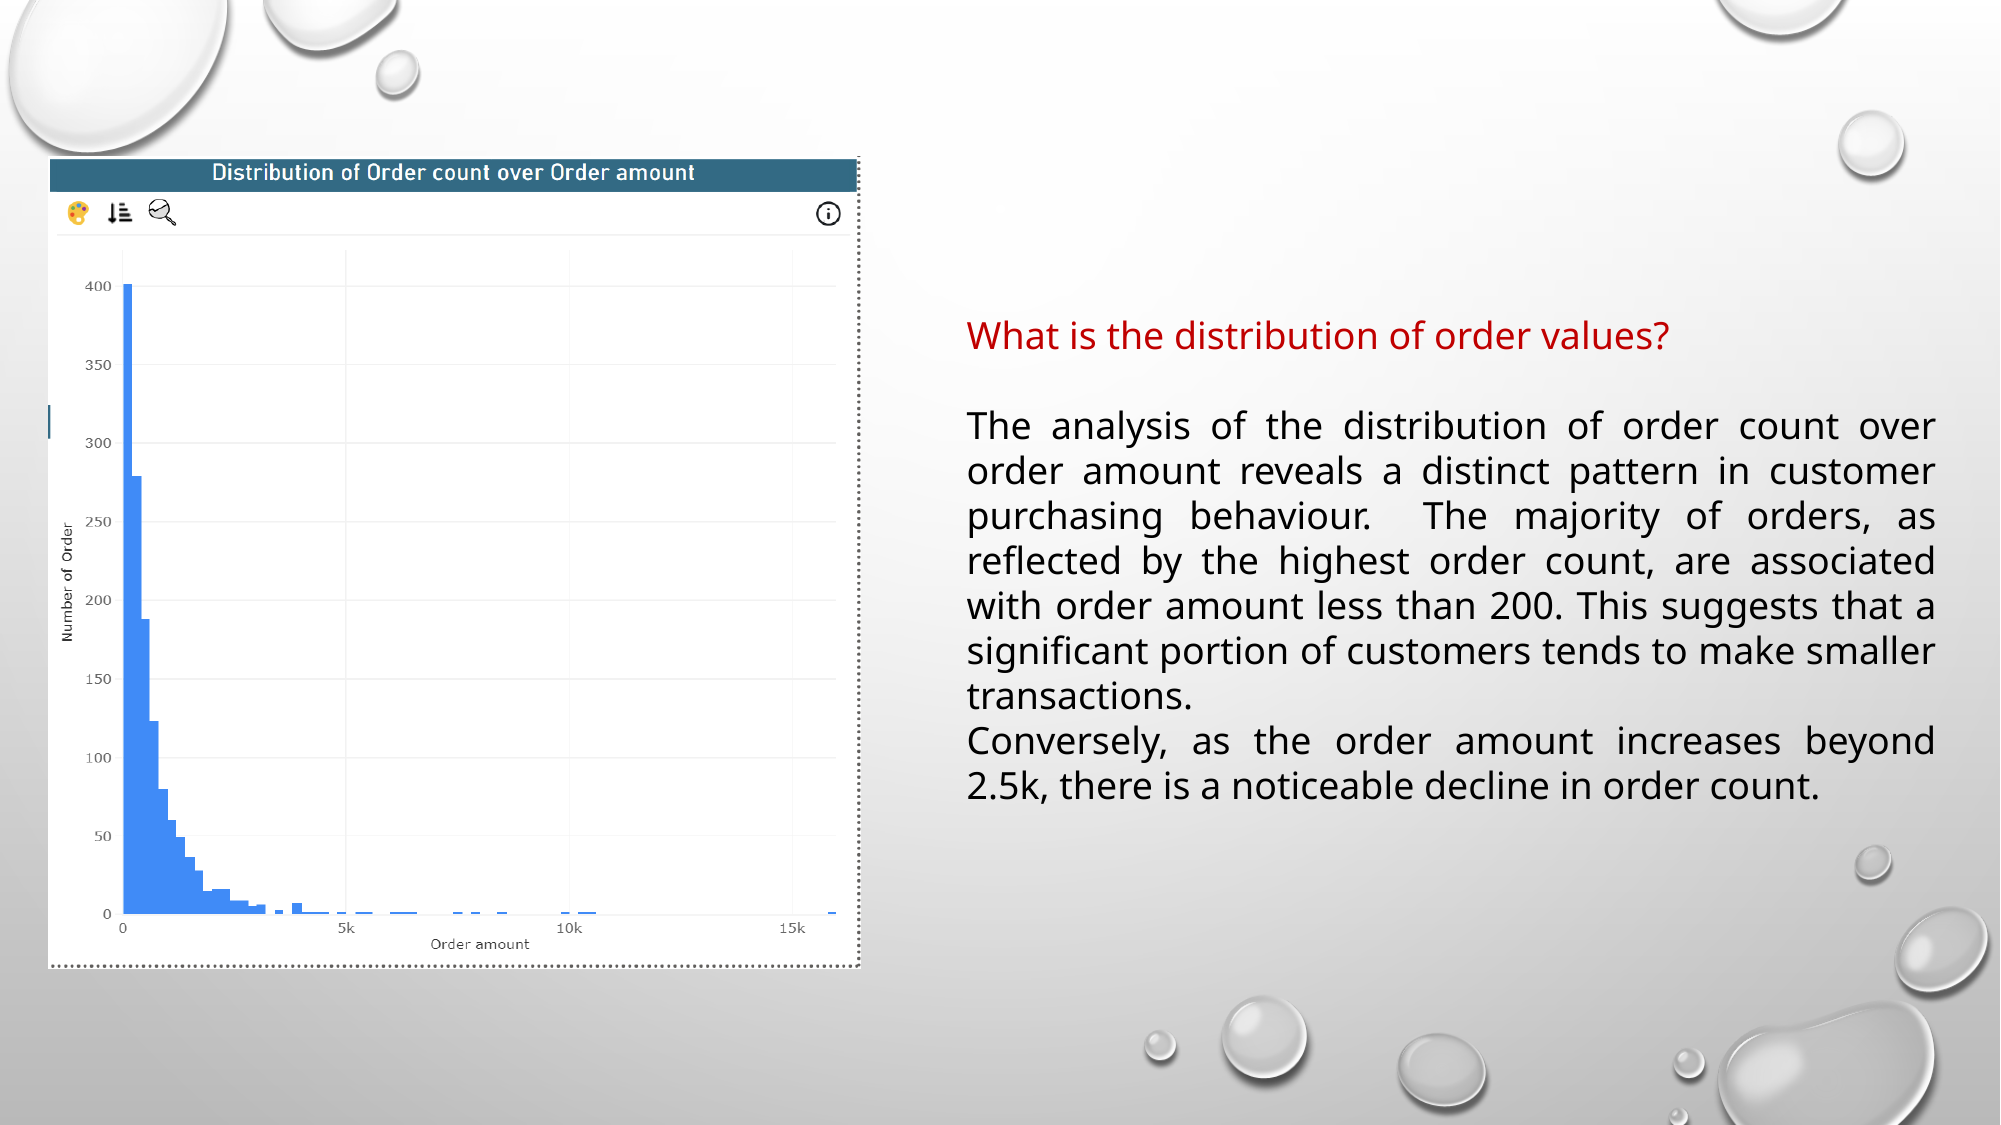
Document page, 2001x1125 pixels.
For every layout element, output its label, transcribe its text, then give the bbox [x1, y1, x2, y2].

picture [0, 0, 2000, 1125]
text_box What is the distribution of order values? The analysis of the distribution of order count over order amount reveals a distinct pattern in customer purchasing behaviour. The majority of orders, as reflected by the highest order count, are associated with order amount less than 200. This suggests that a significant portion of customers tends to make smaller transactions. Conversely, as the order amount increases beyond 2.5k, there is a noticeable decline in order count. [951, 304, 1952, 860]
